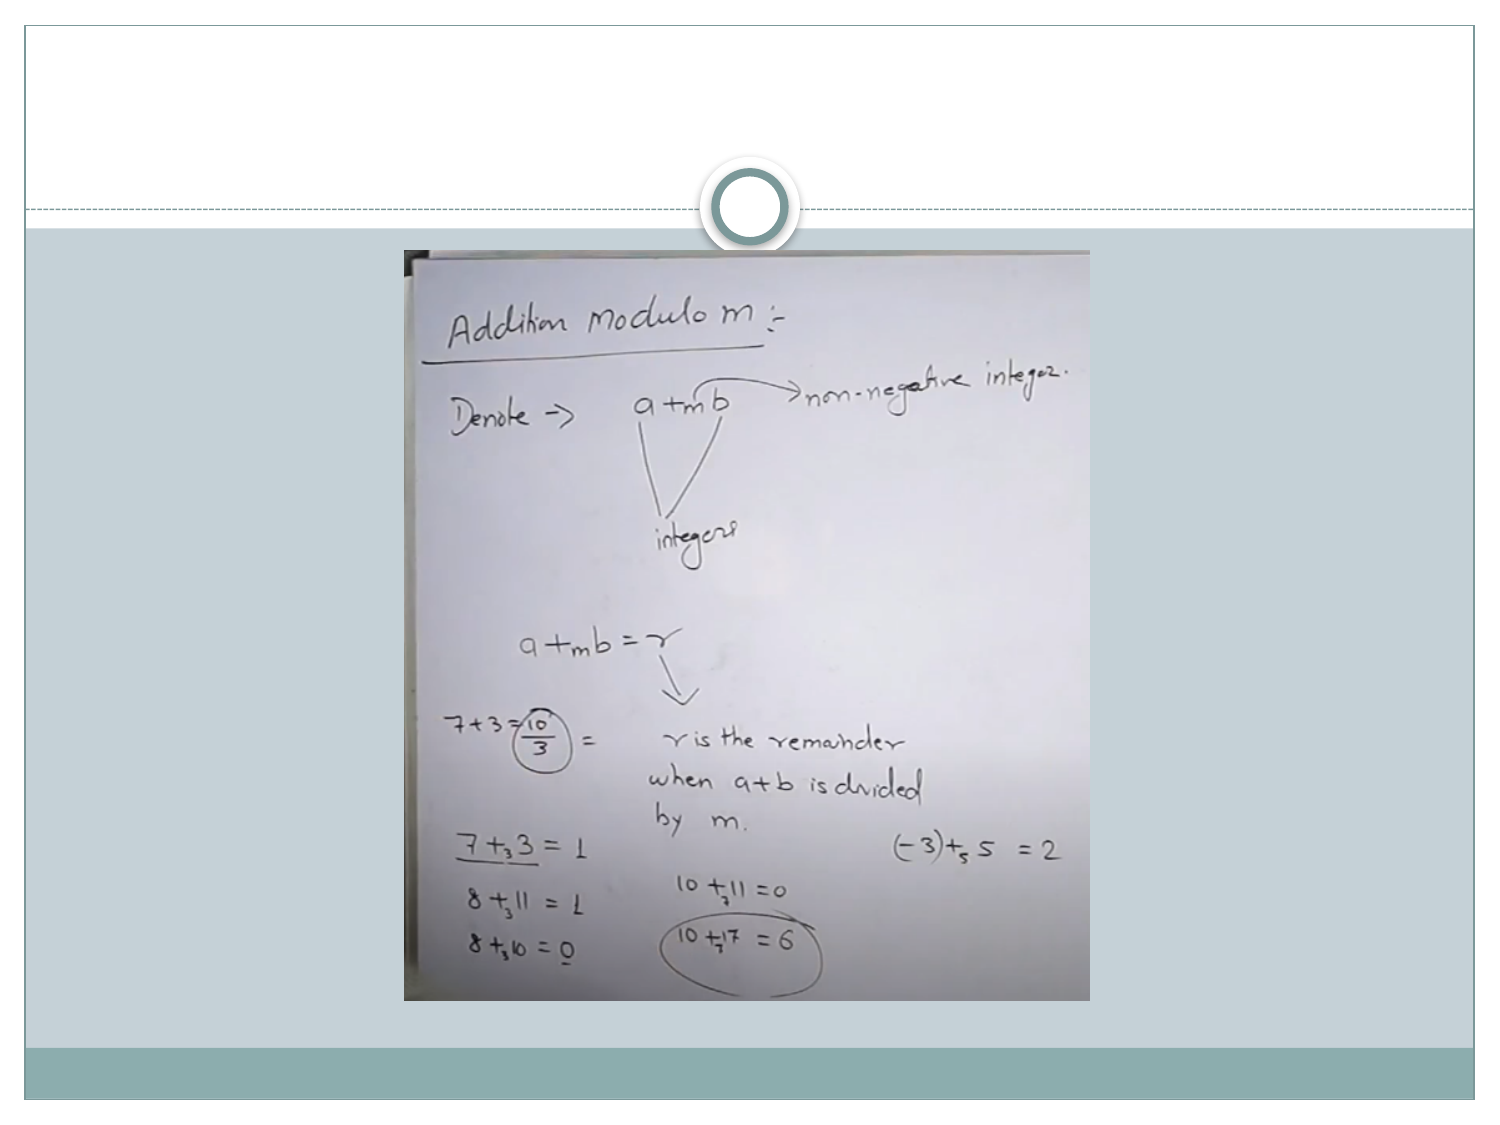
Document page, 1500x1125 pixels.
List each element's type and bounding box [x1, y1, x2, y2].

list [404, 250, 1090, 1001]
